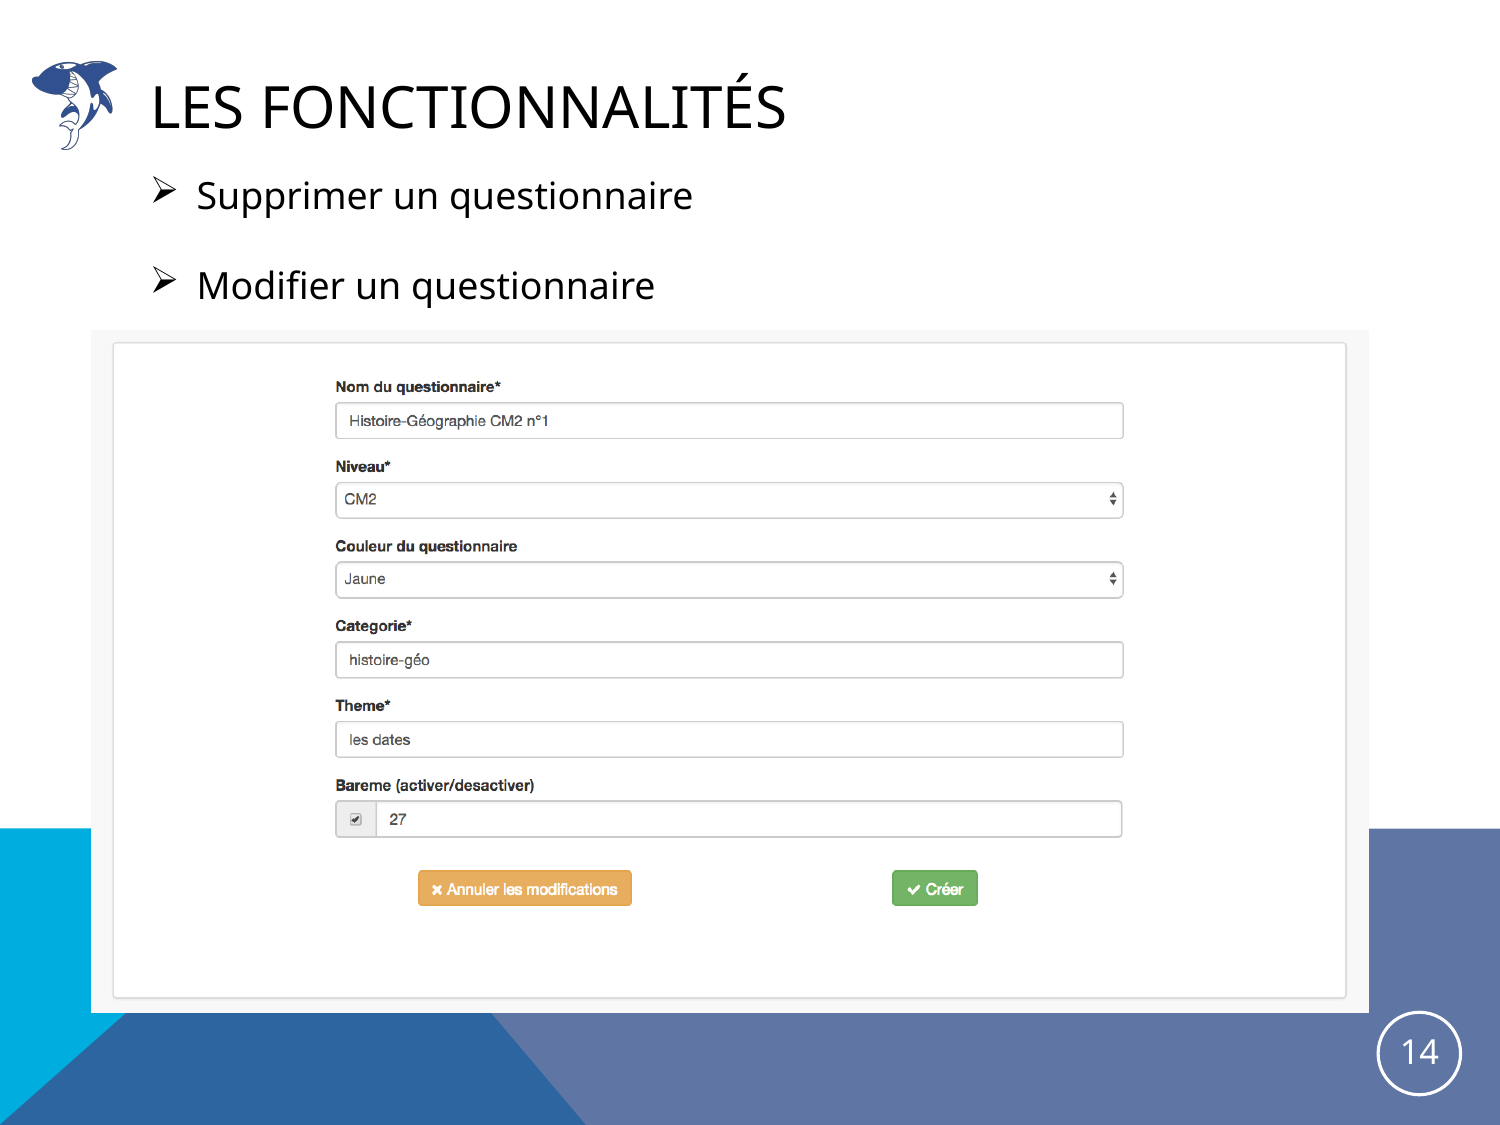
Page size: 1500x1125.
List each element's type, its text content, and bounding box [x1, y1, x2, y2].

title LES FONCTIONNALITÉS [135, 60, 1369, 150]
picture [90, 330, 1369, 1013]
picture [30, 61, 120, 151]
text_box Supprimer un questionnaire Modifier un questionnaire [134, 164, 1328, 315]
slide_number 14 [1376, 1010, 1463, 1097]
